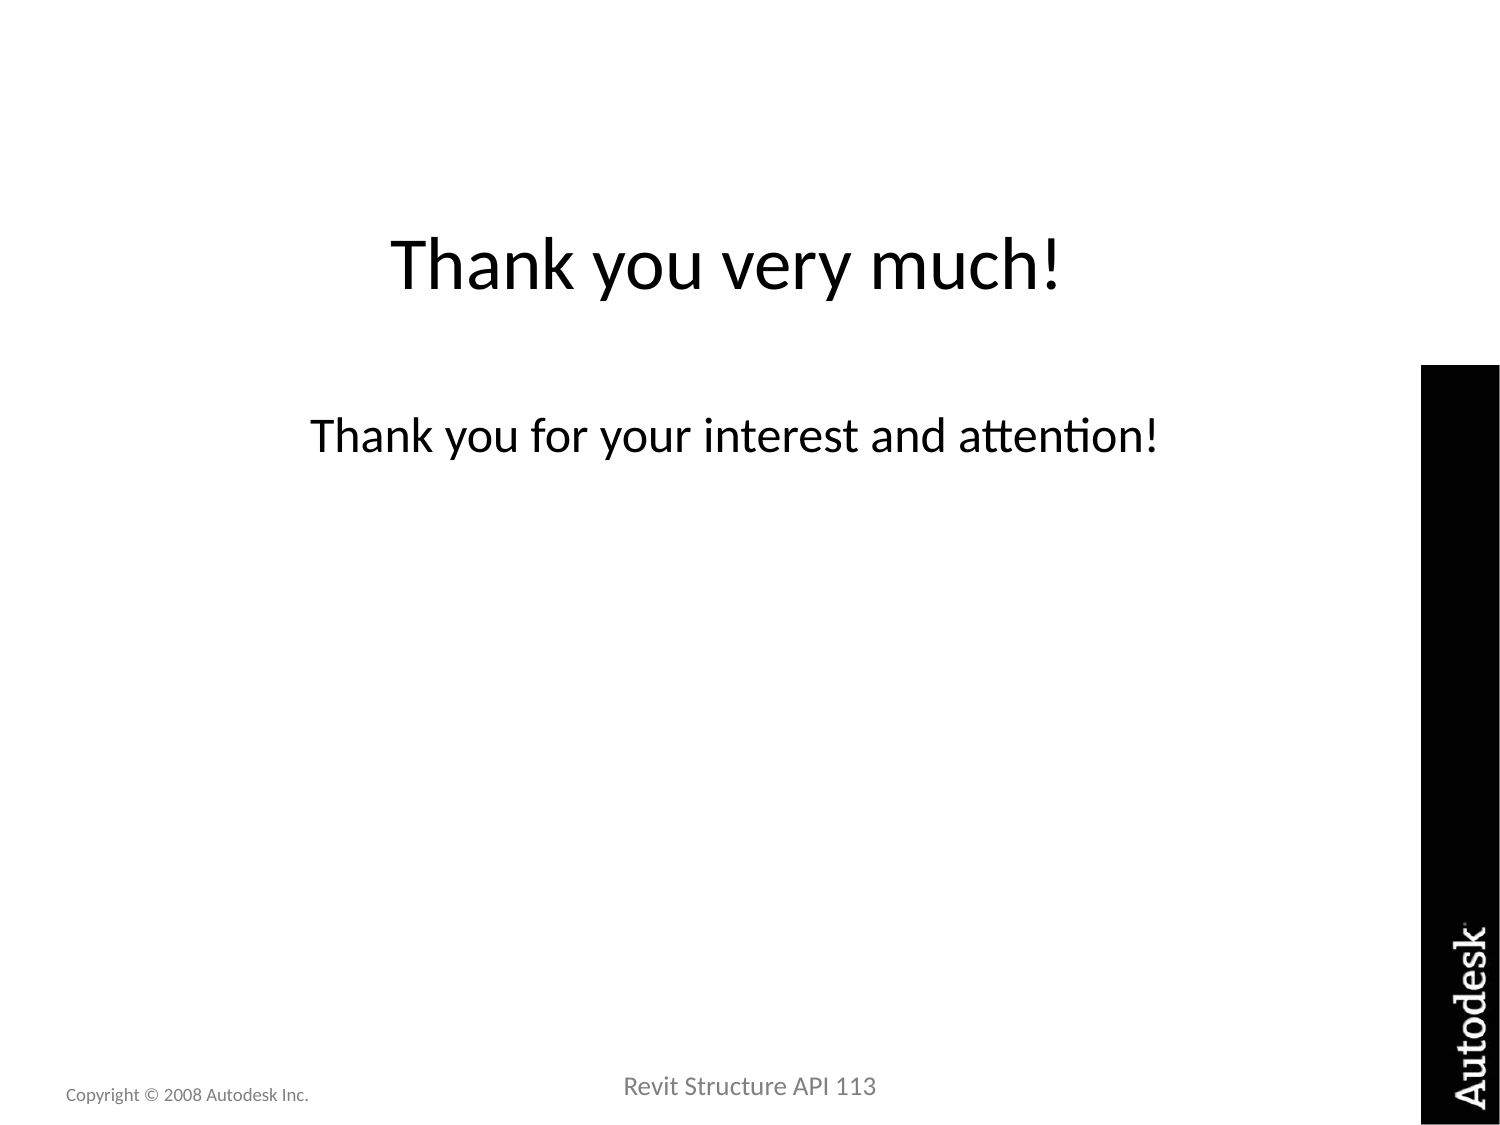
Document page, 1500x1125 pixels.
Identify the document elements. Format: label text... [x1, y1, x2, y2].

picture [1420, 365, 1500, 1125]
title Thank you very much! [52, 207, 1420, 328]
list Thank you for your interest and attention! [51, 394, 1420, 563]
